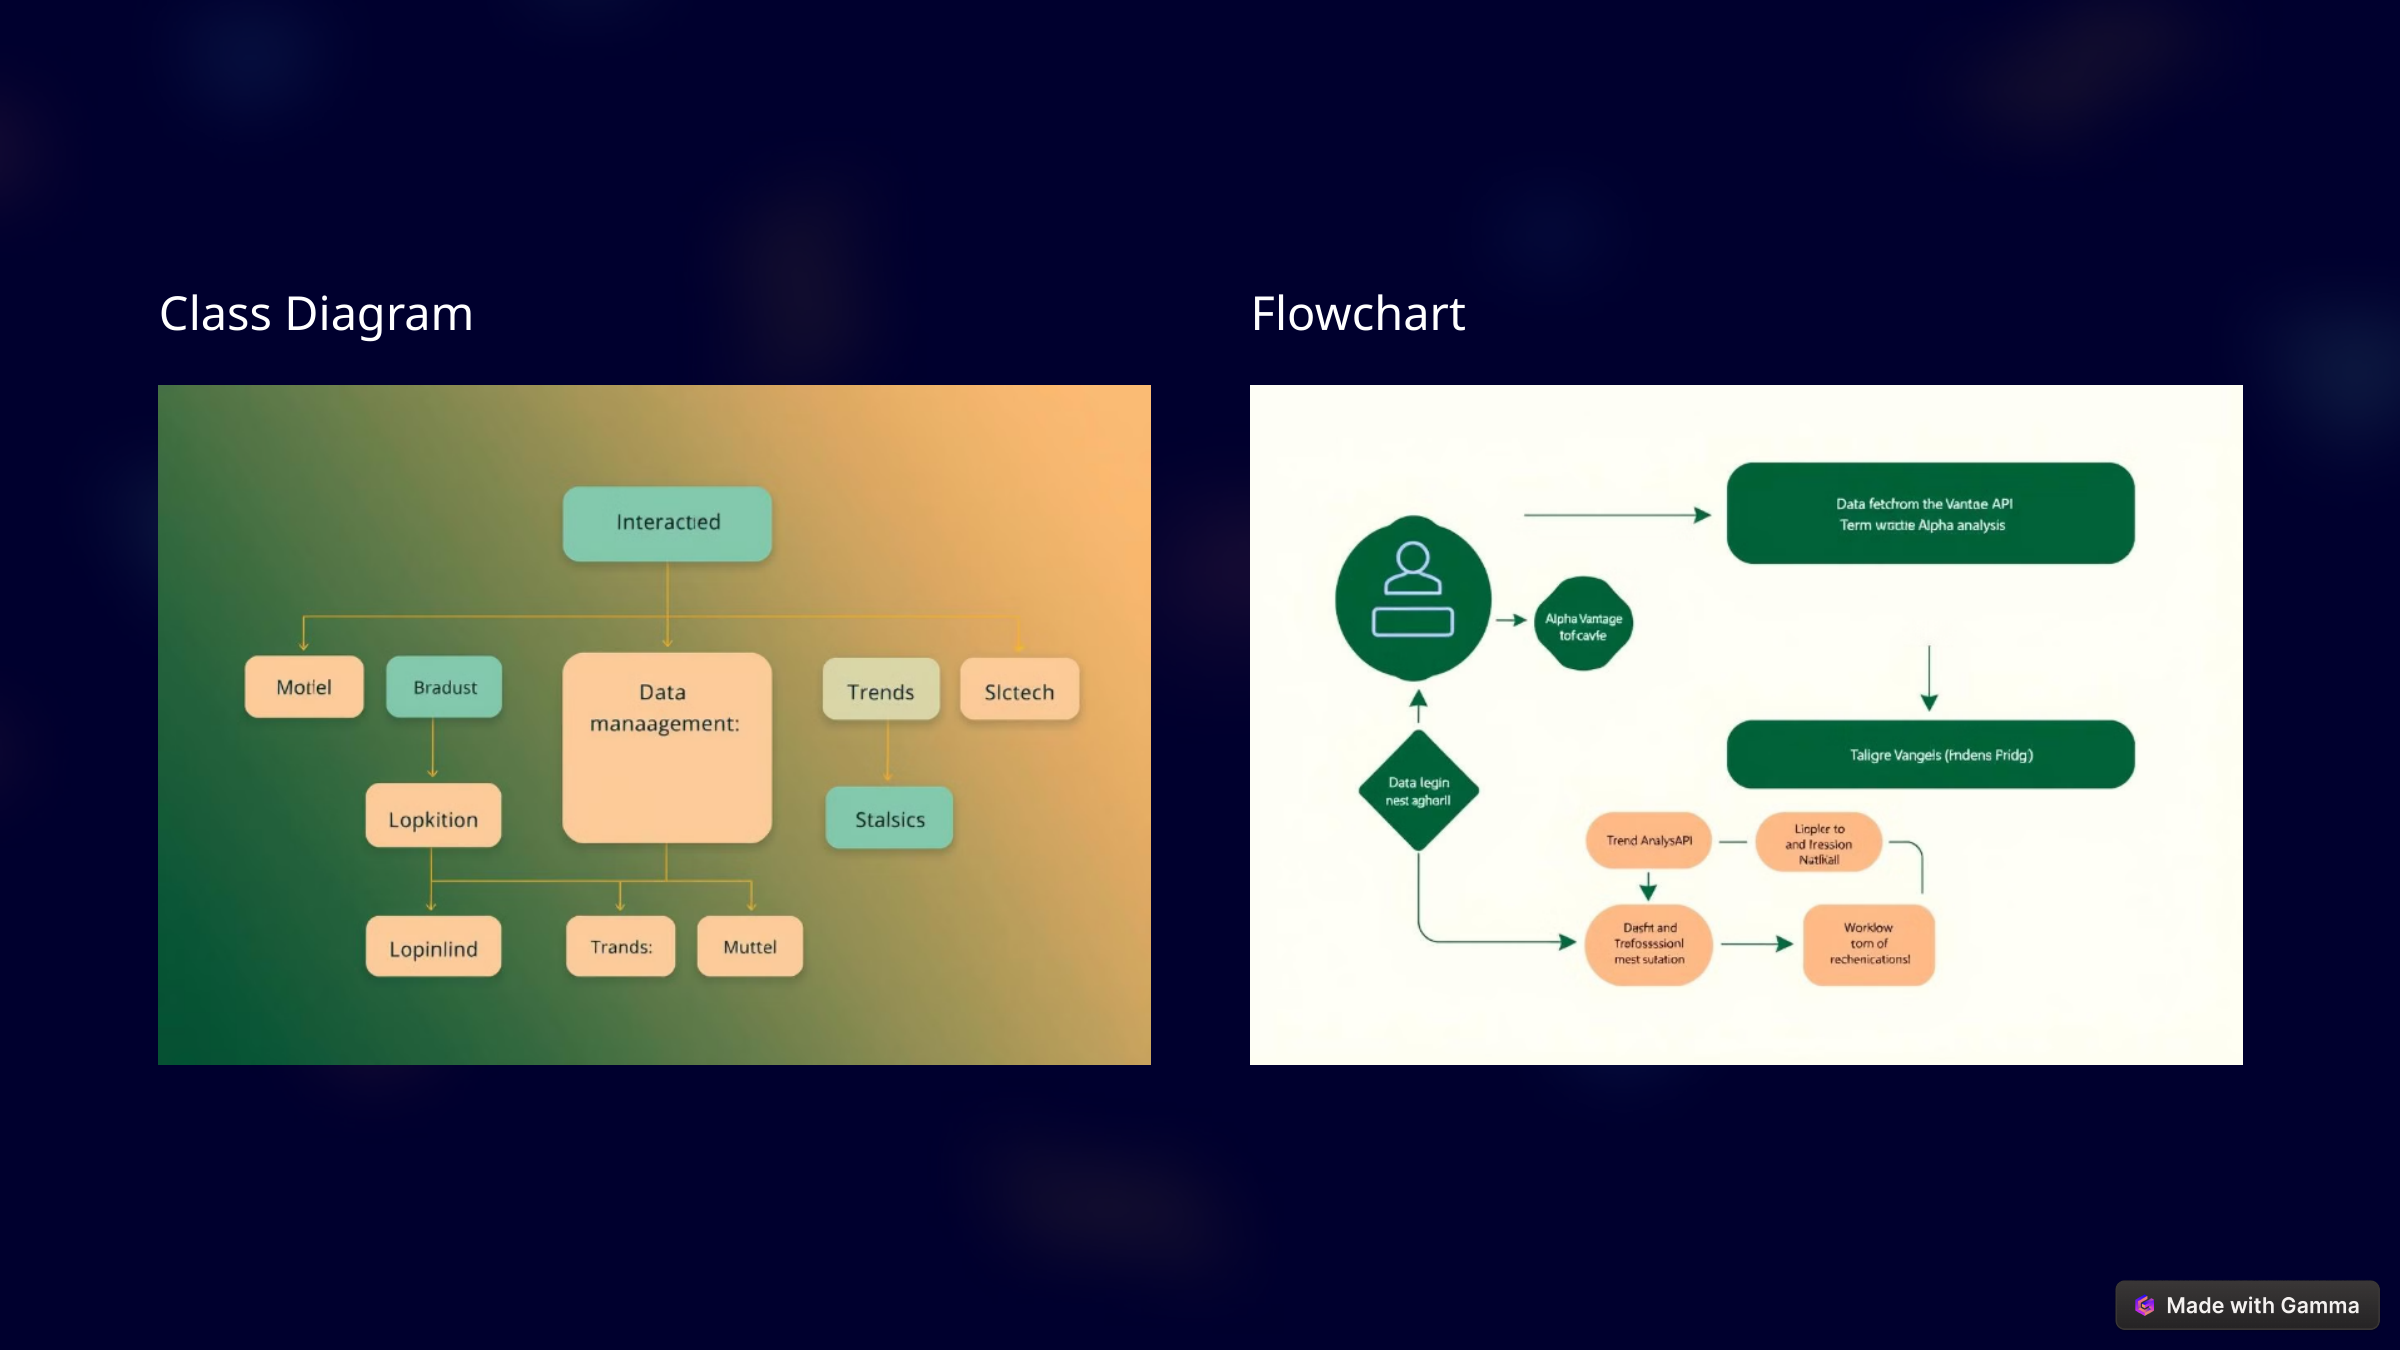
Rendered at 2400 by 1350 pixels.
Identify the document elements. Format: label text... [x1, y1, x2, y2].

picture [158, 385, 1151, 1065]
text_box Flowchart [1250, 280, 1727, 341]
picture [1250, 385, 2243, 1065]
text_box Class Diagram [158, 280, 636, 341]
picture [2106, 1271, 2389, 1339]
